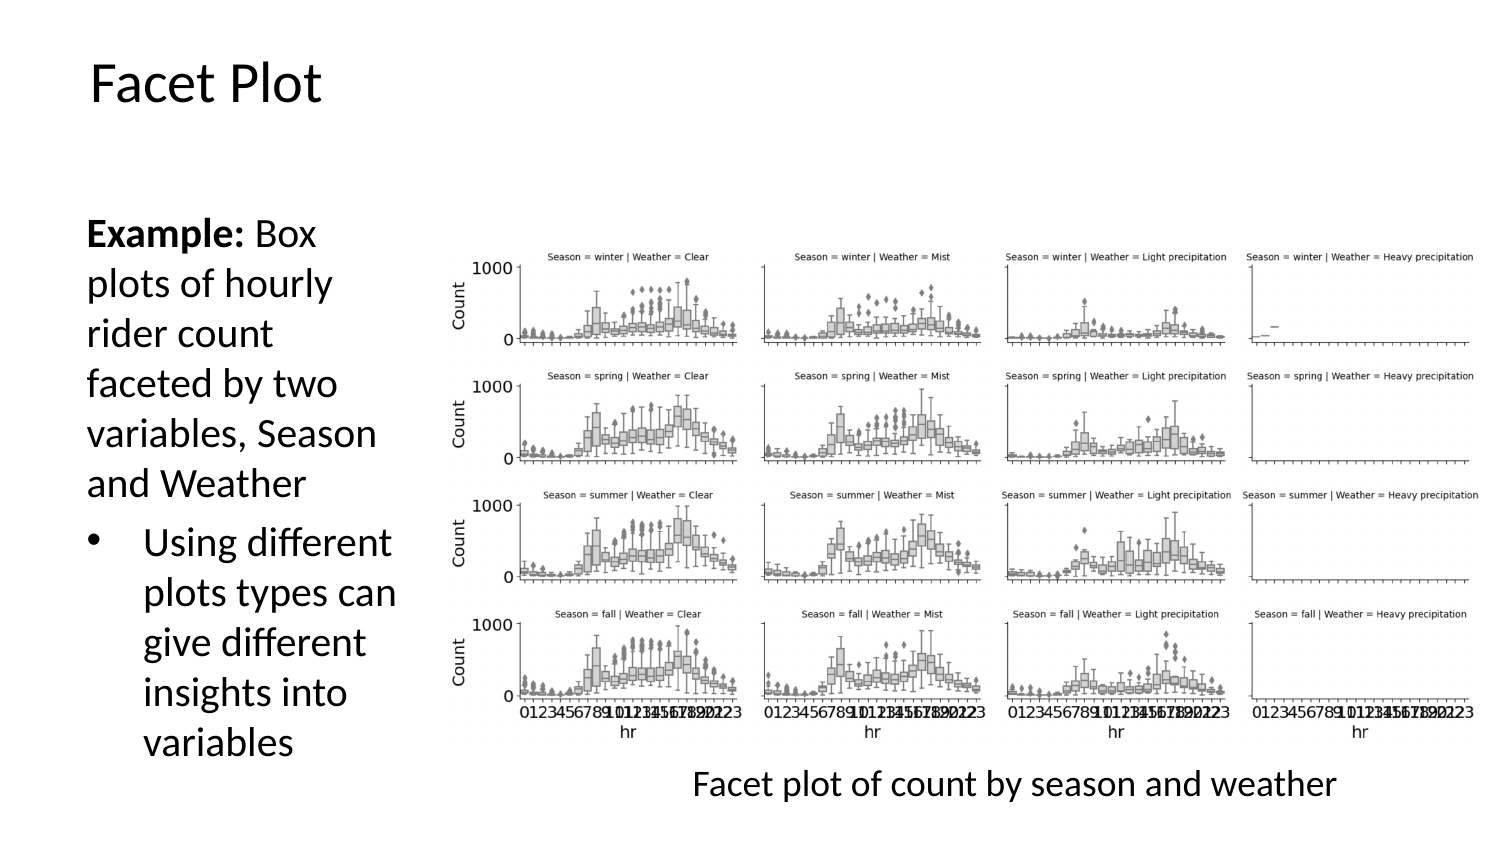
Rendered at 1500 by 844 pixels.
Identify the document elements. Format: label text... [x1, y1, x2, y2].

text_box Facet plot of count by season and weather [549, 751, 1482, 835]
list Example: Box plots of hourly rider count faceted by two variables, Season and Weather Using different plots types can give different insights into variables [71, 198, 423, 810]
title Facet Plot [75, 33, 1425, 125]
picture [440, 245, 1482, 742]
